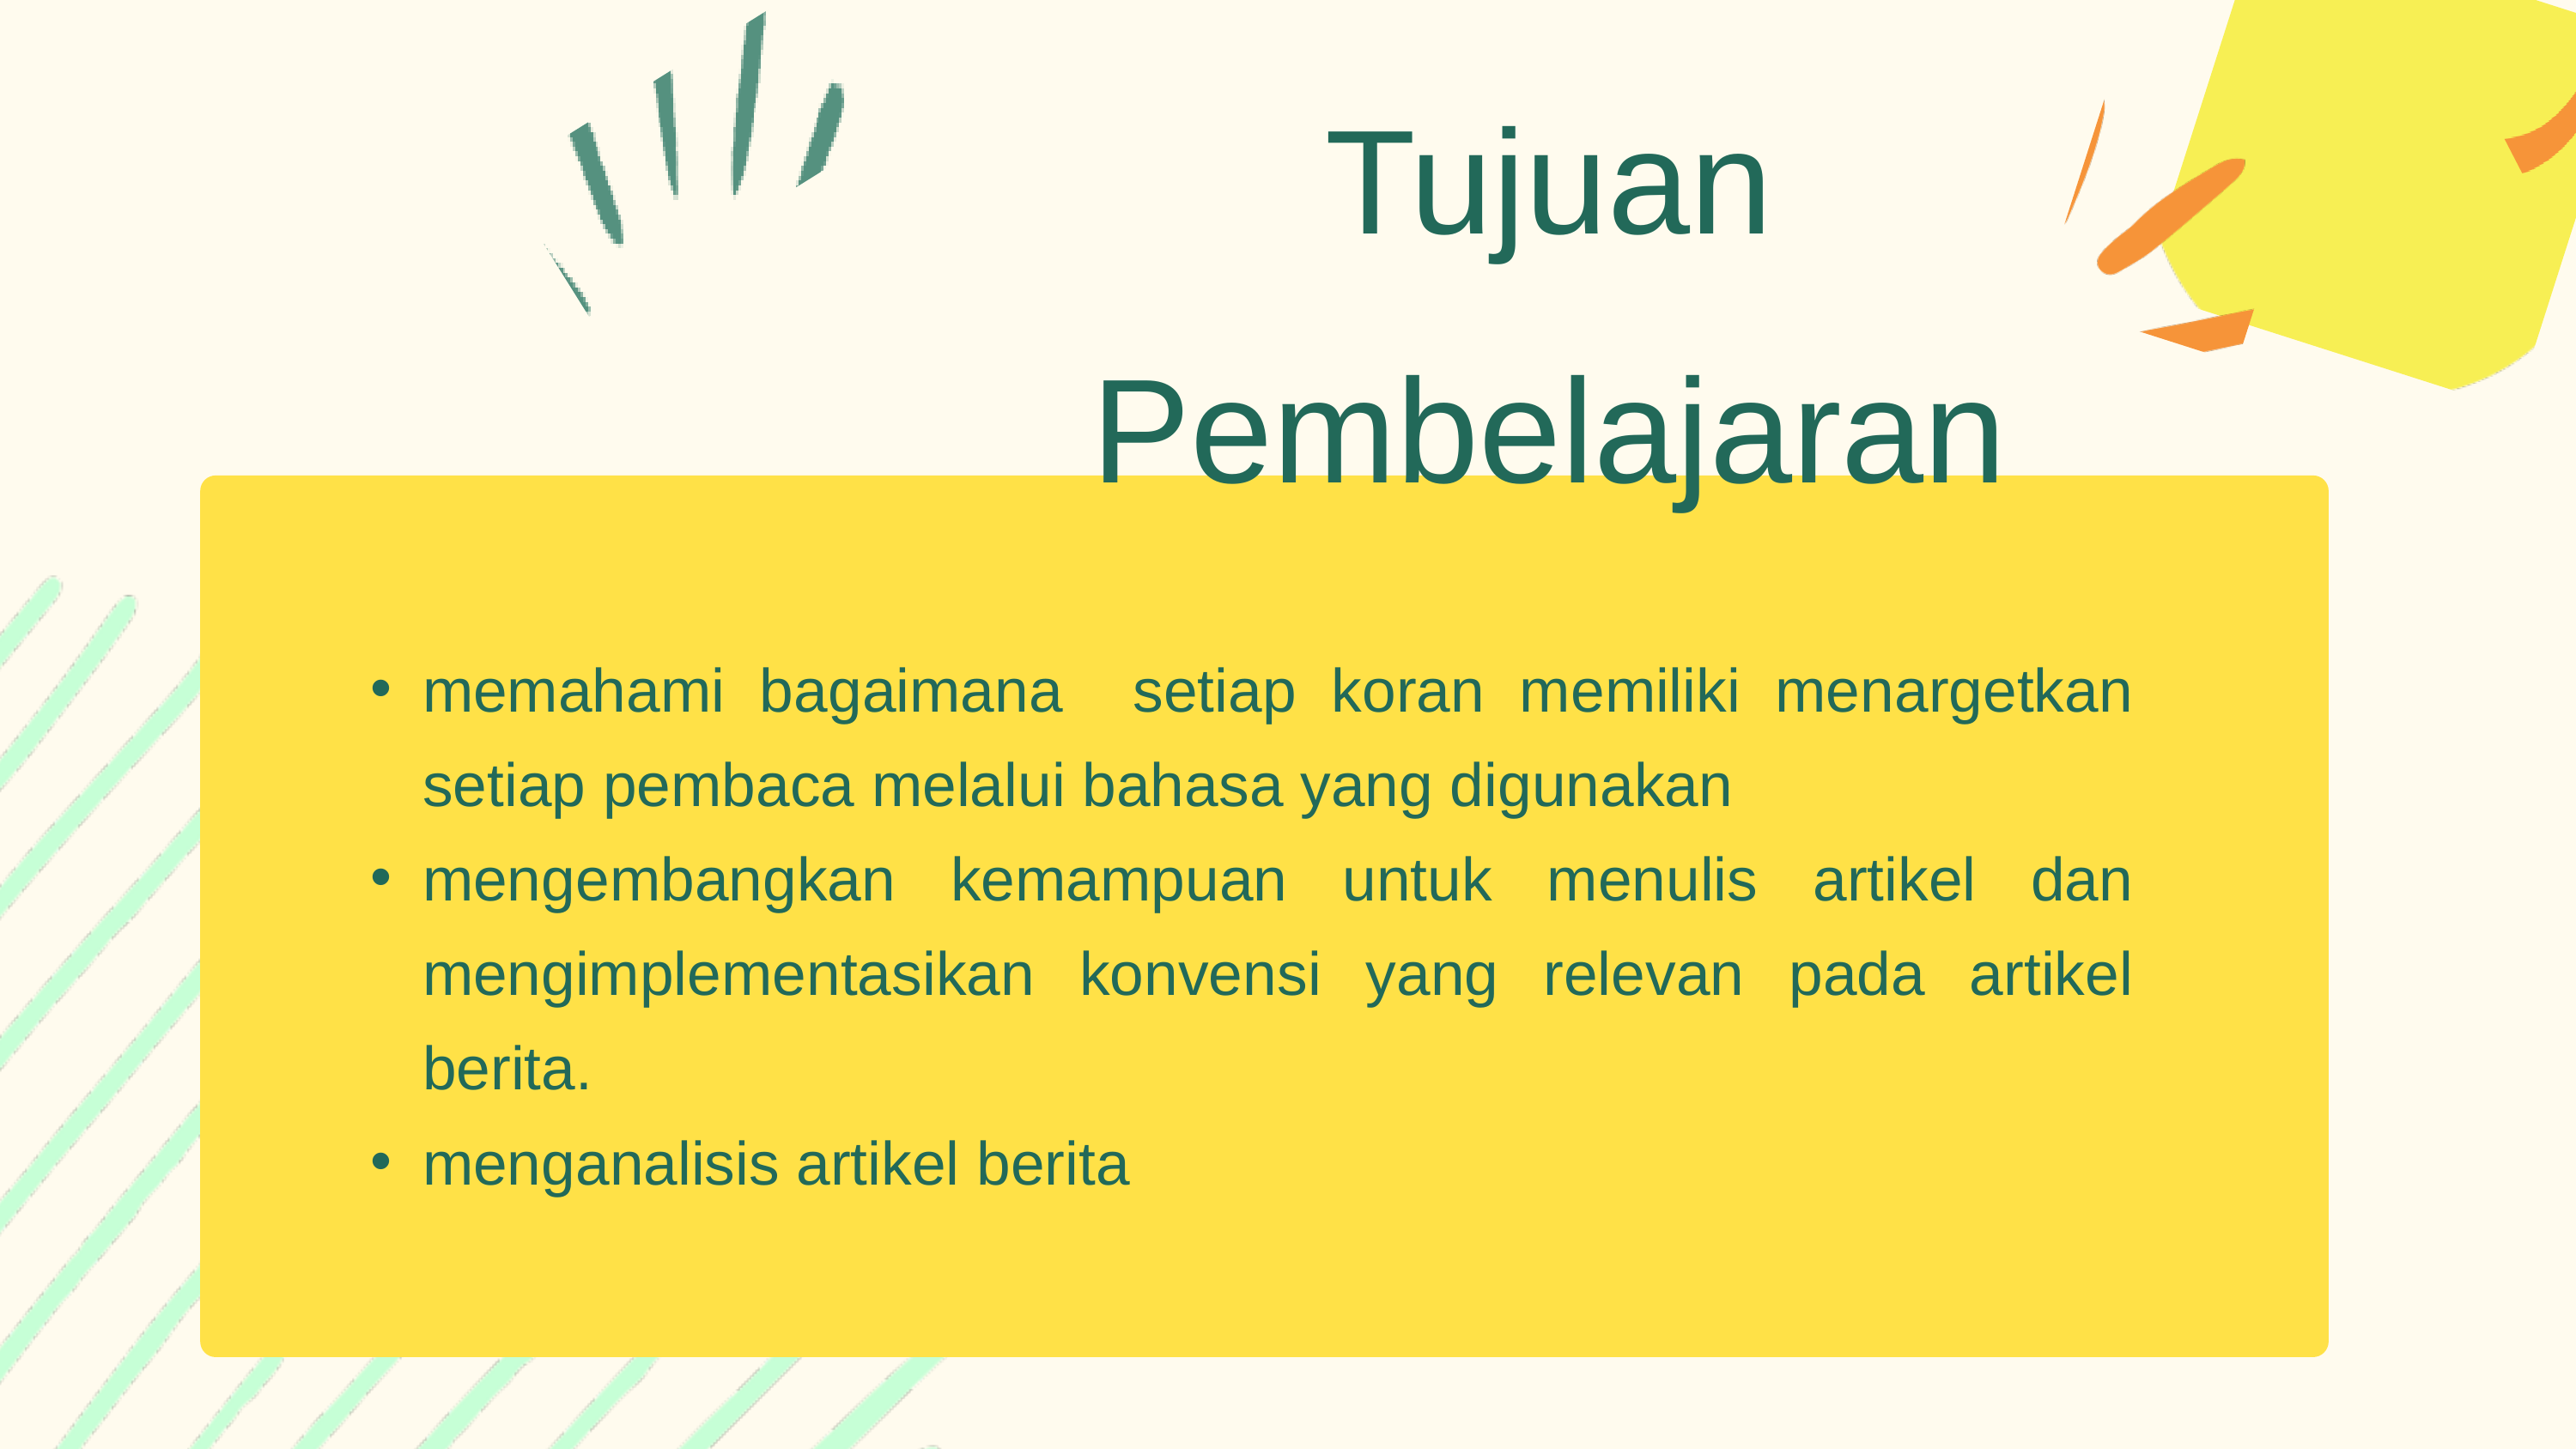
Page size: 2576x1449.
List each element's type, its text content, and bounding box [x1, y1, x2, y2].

text_box [501, 0, 915, 317]
text_box Tujuan Pembelajaran [1047, 14, 2051, 458]
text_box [199, 460, 2330, 1358]
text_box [2116, 0, 2576, 469]
picture [2040, 82, 2116, 324]
text_box [0, 563, 989, 1449]
